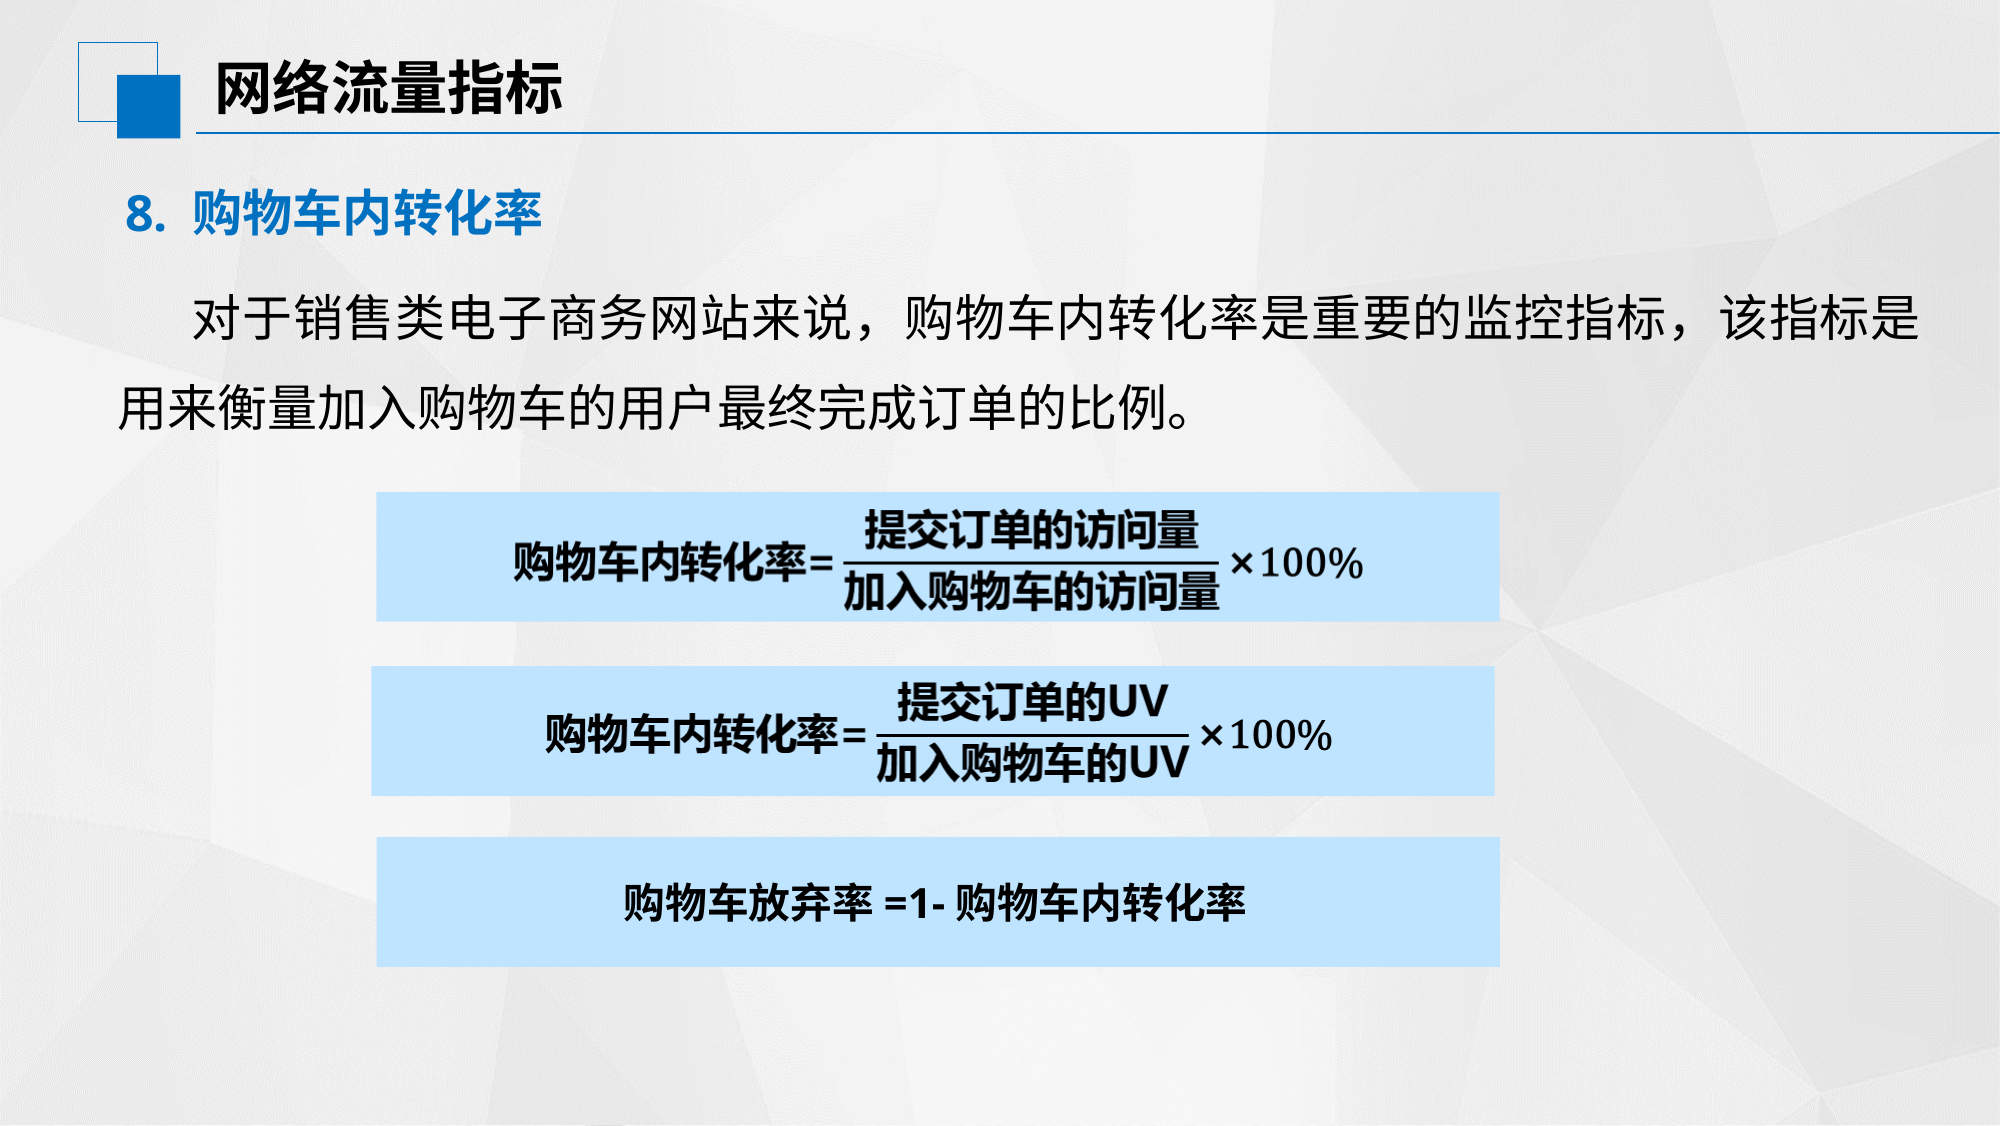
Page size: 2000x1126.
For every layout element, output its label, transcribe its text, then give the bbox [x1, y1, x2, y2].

text_box 购物车放弃率=1-购物车内转化率 [397, 869, 1474, 934]
text_box [376, 836, 1500, 967]
text_box [371, 666, 1495, 797]
text_box [520, 669, 1357, 794]
text_box 对于销售类电子商务网站来说，购物车内转化率是重要的监控指标，该指标是用来衡量加入购物车的用户最终完成订单的比例。 [103, 249, 1936, 445]
text_box 8. 购物车内转化率 [61, 173, 671, 249]
text_box [487, 495, 1388, 620]
picture [0, 0, 2000, 1126]
title 网络流量指标 [194, 42, 988, 130]
text_box [376, 491, 1500, 622]
